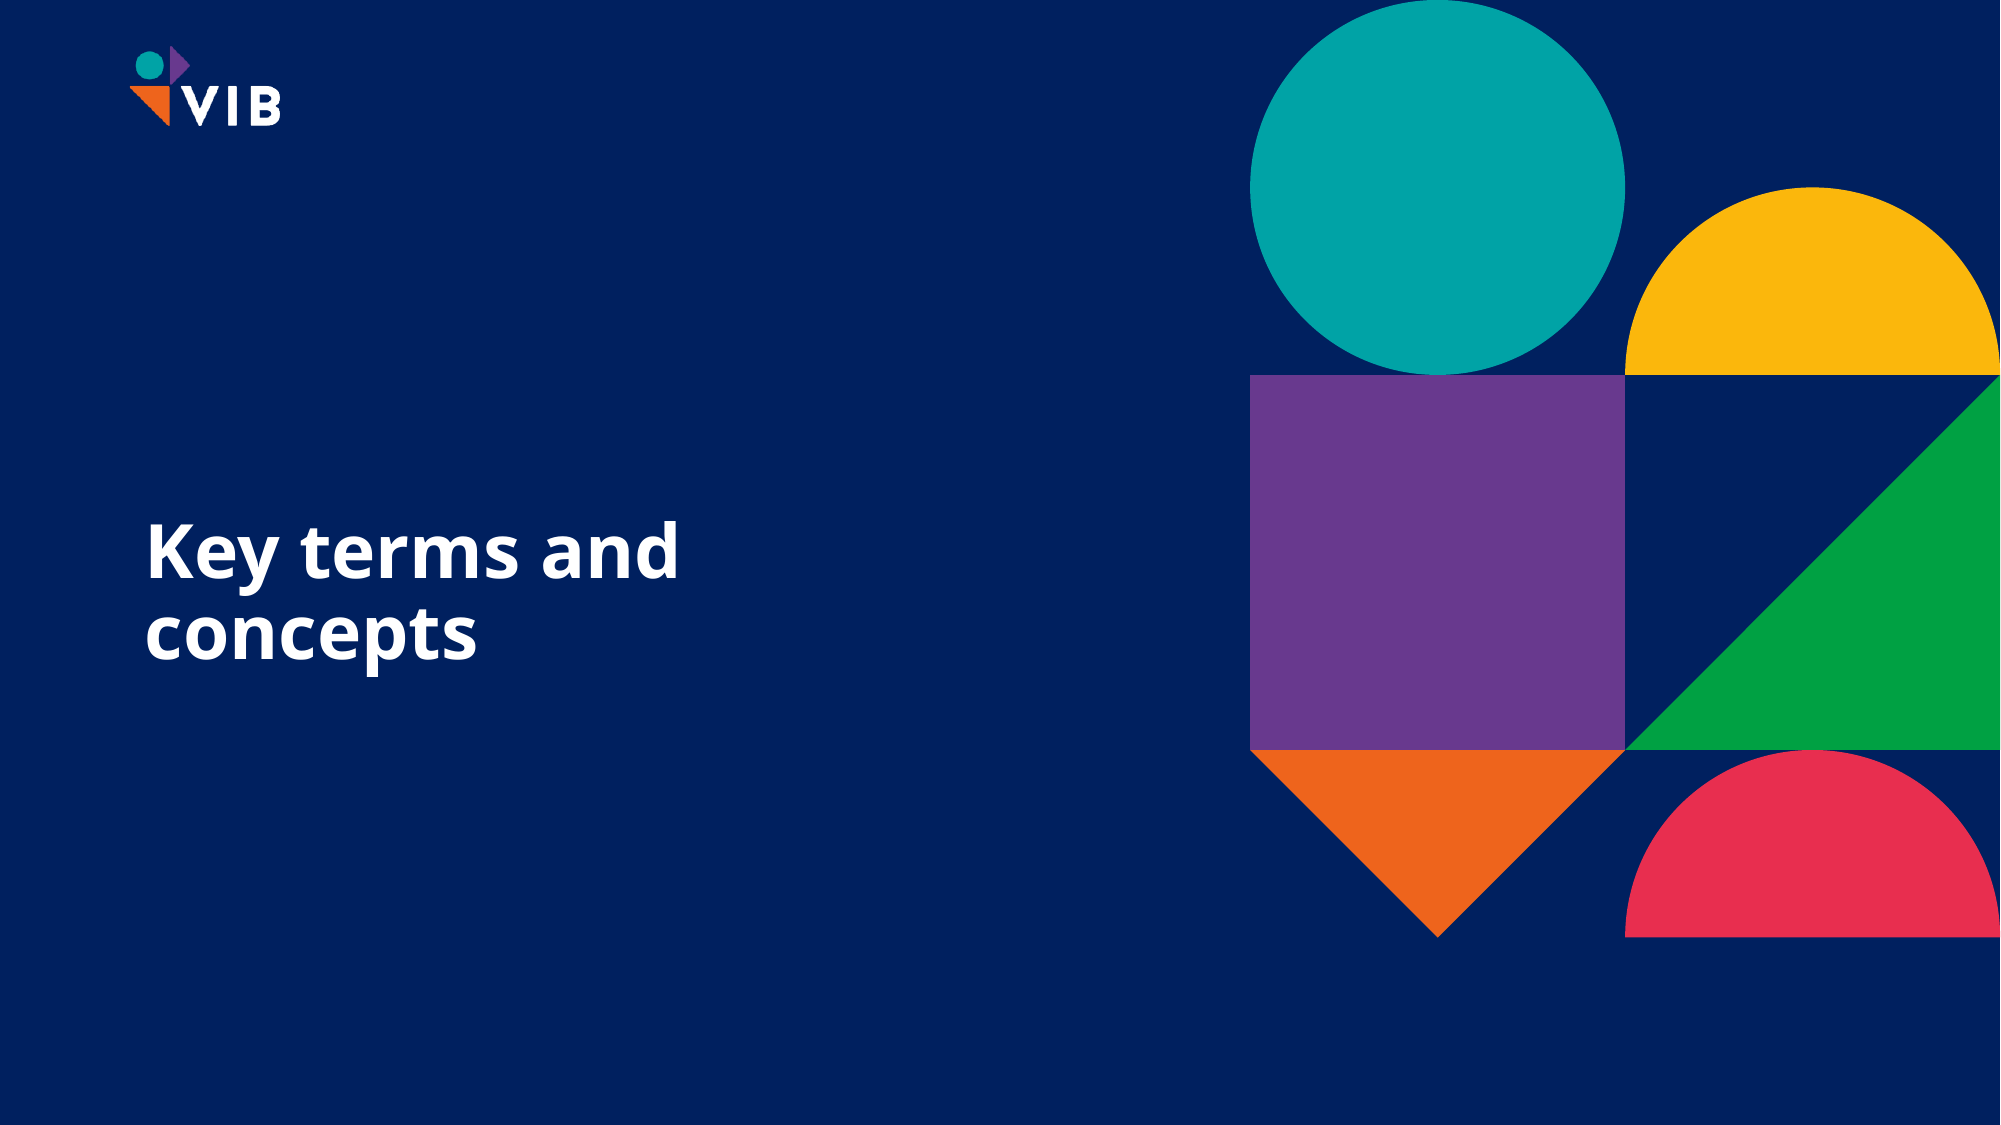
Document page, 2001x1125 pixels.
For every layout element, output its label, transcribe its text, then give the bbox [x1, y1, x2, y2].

title Key terms and concepts [129, 361, 1052, 684]
picture [129, 46, 280, 126]
picture [1195, 0, 2000, 1125]
